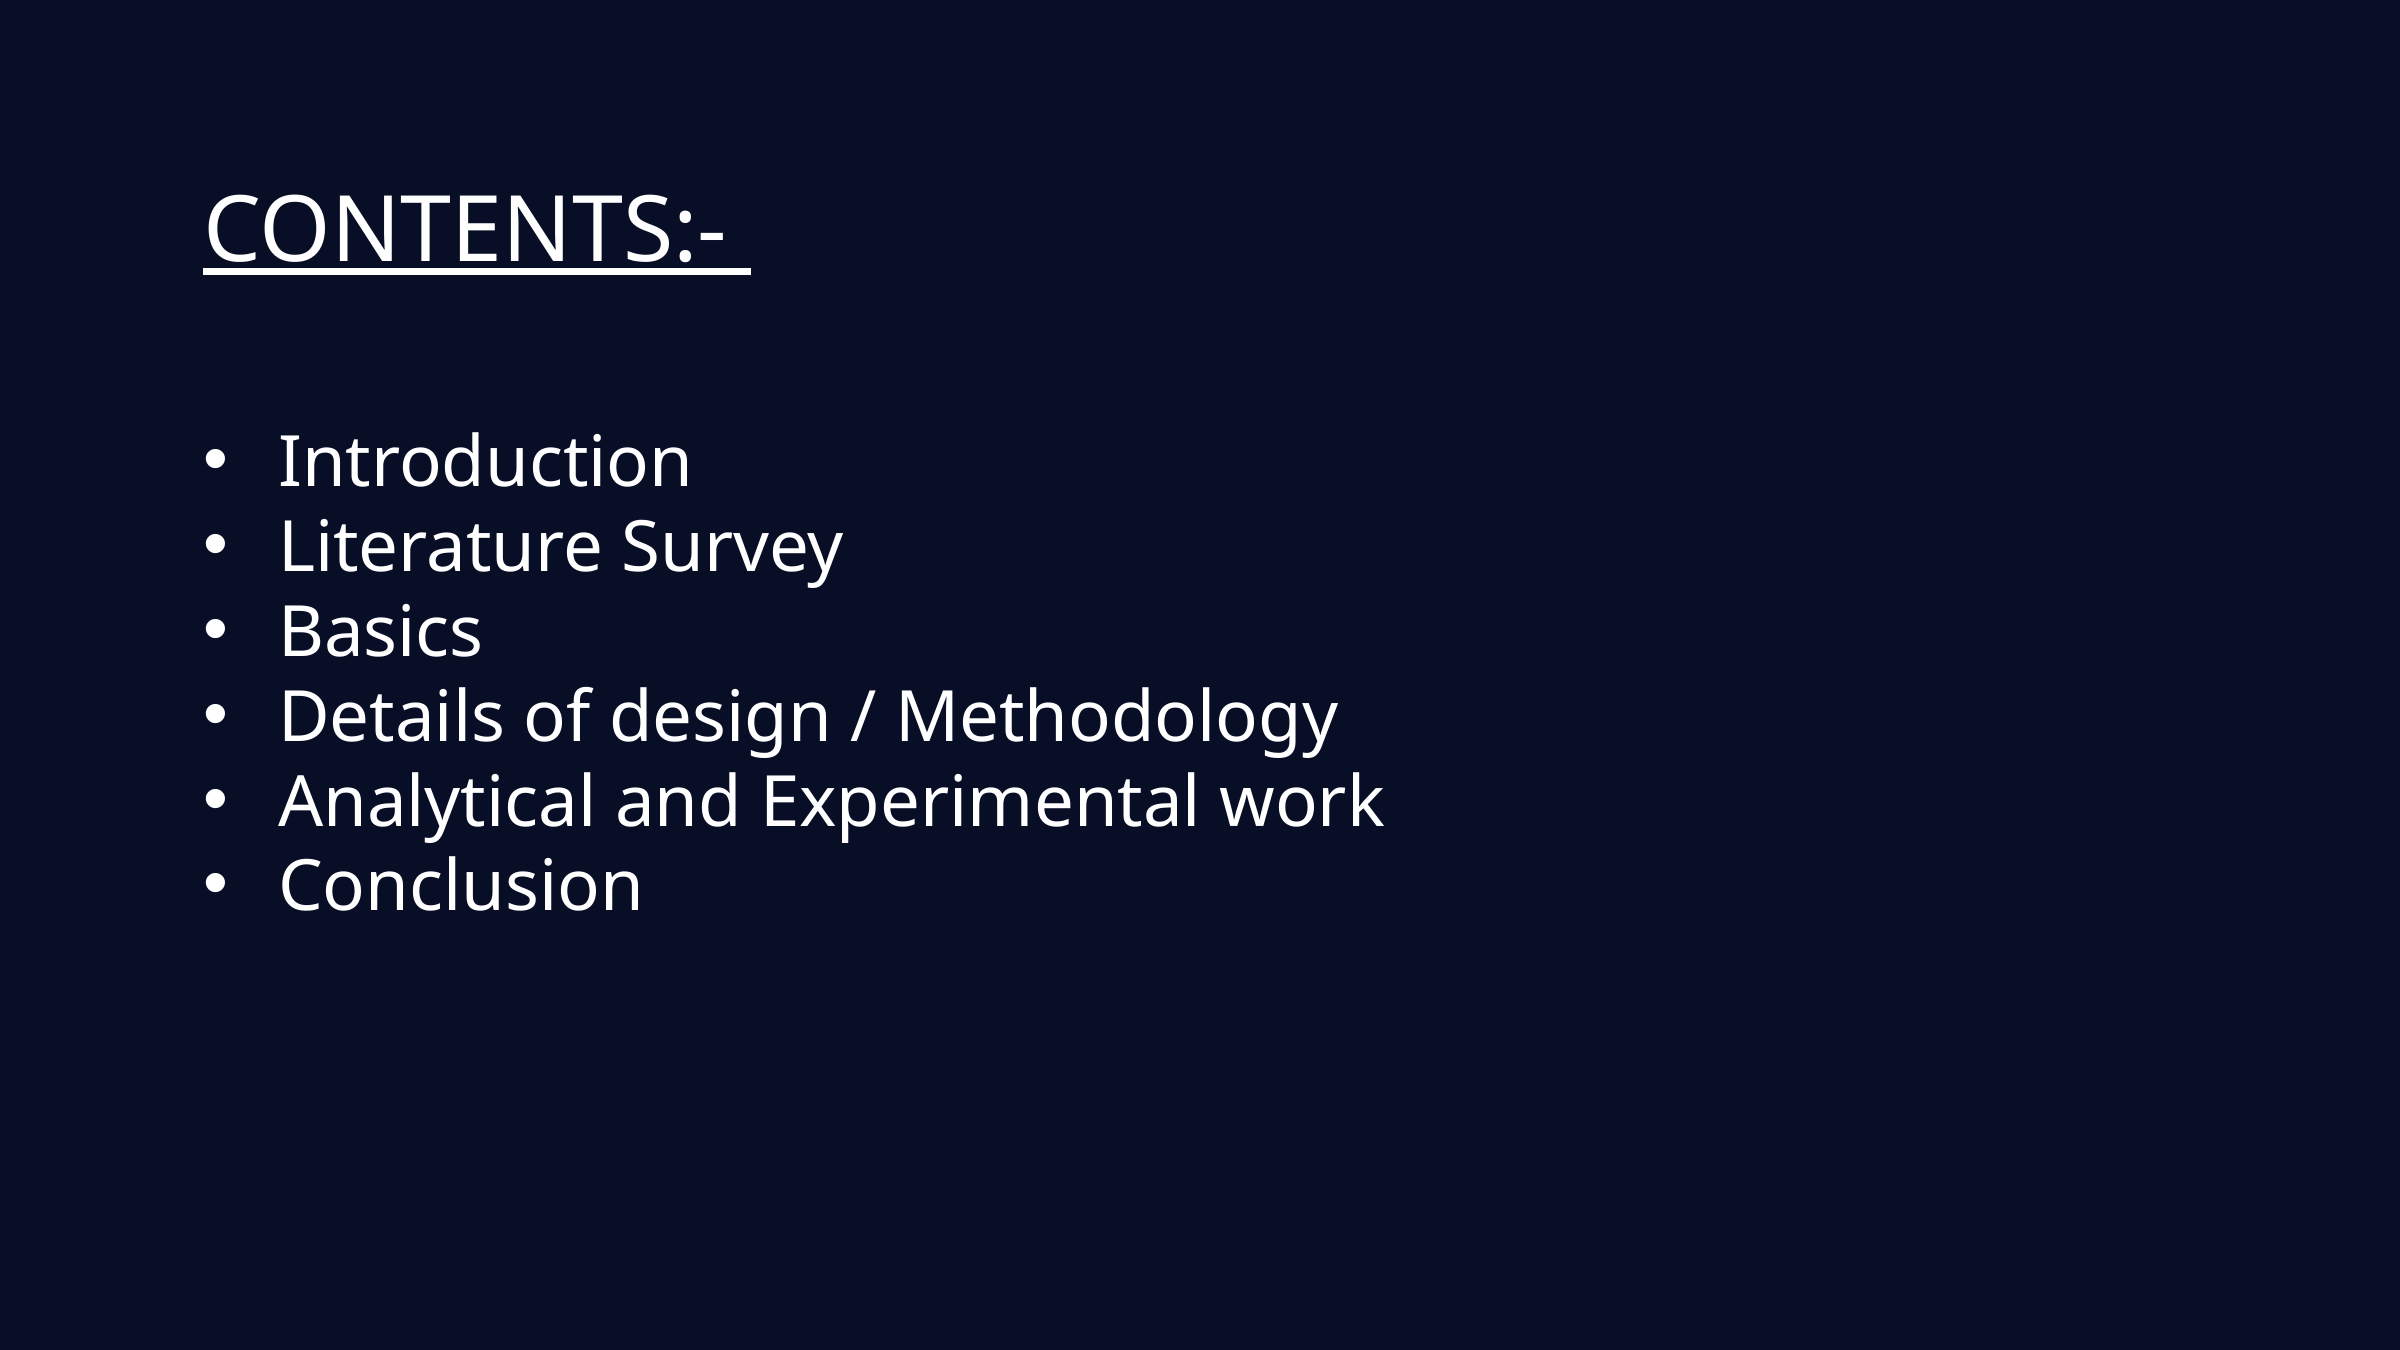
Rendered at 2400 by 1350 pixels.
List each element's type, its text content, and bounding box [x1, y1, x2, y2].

text_box Introduction Literature Survey Basics Details of design / Methodology Analytical and Experimental work Conclusion [188, 408, 1699, 1018]
text_box CONTENTS:- [188, 162, 982, 287]
